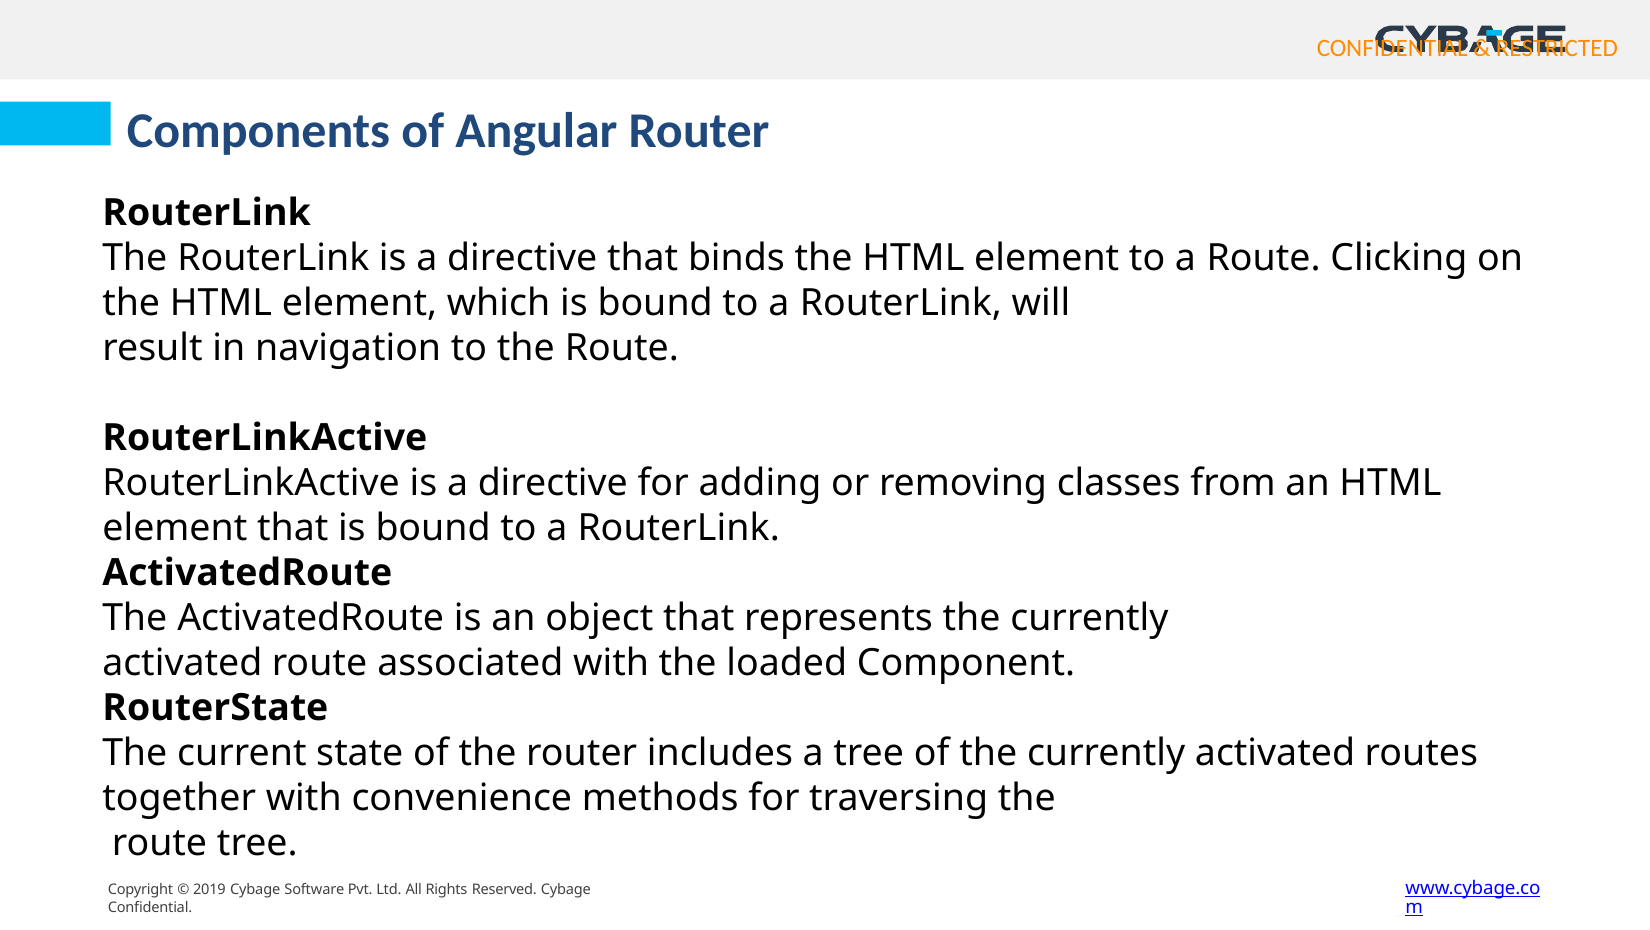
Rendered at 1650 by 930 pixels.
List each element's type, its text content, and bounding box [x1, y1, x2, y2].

text_box [0, 101, 111, 146]
footer Copyright © 2019 Cybage Software Pvt. Ltd. All Rights Reserved. Cybage Confidential. [105, 877, 629, 930]
text_box www.cybage.com [1403, 872, 1551, 902]
text_box RouterLink The RouterLink is a directive that binds the HTML element to a Route. Clicking on the HTML element, which is bound to a RouterLink, will result in navigation to the Route. RouterLinkActive RouterLinkActive is a directive for adding or removing classes from an HTML element that is bound to a RouterLink. ActivatedRoute The ActivatedRoute is an object that represents the currently activated route associated with the loaded Component. RouterState The current state of the router includes a tree of the currently activated routes together with convenience methods for traversing the route tree. [87, 180, 1551, 871]
text_box Components of Angular Router [126, 95, 863, 158]
